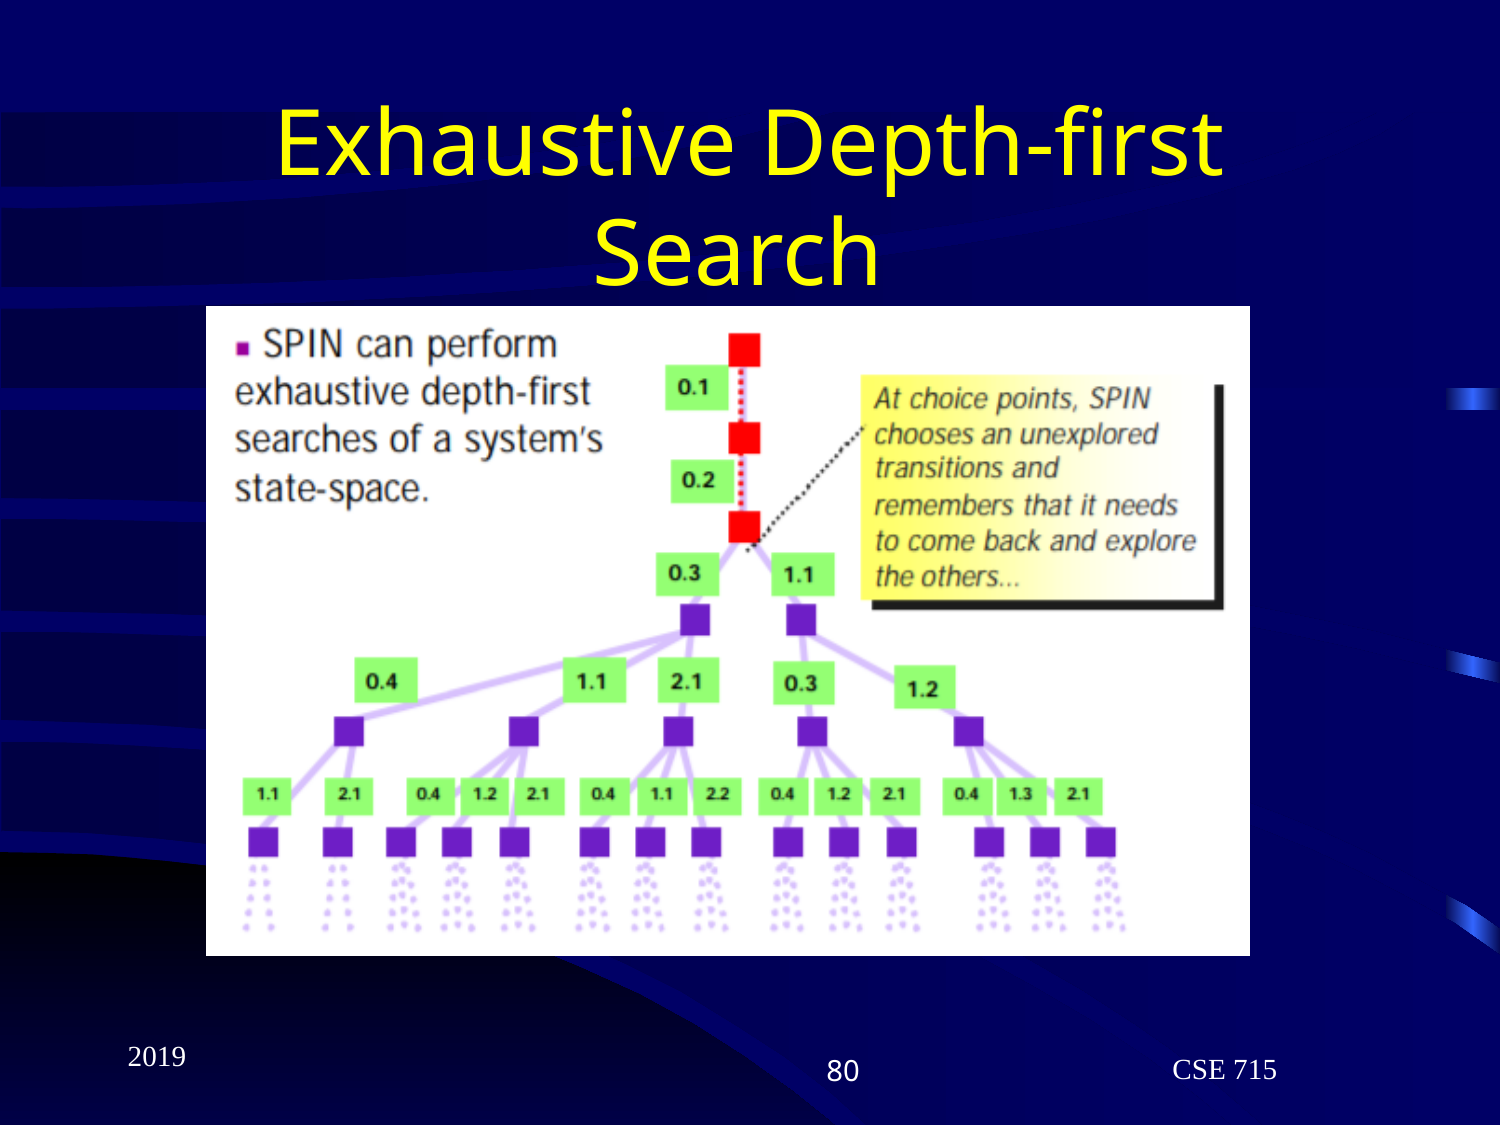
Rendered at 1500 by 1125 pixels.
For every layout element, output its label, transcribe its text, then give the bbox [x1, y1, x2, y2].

footer CSE 715 [987, 1025, 1463, 1100]
title Exhaustive Depth-first Search [112, 99, 1388, 288]
slide_number 2019 [112, 1012, 425, 1088]
picture [206, 306, 1251, 956]
slide_number ‹#› [562, 1025, 875, 1100]
